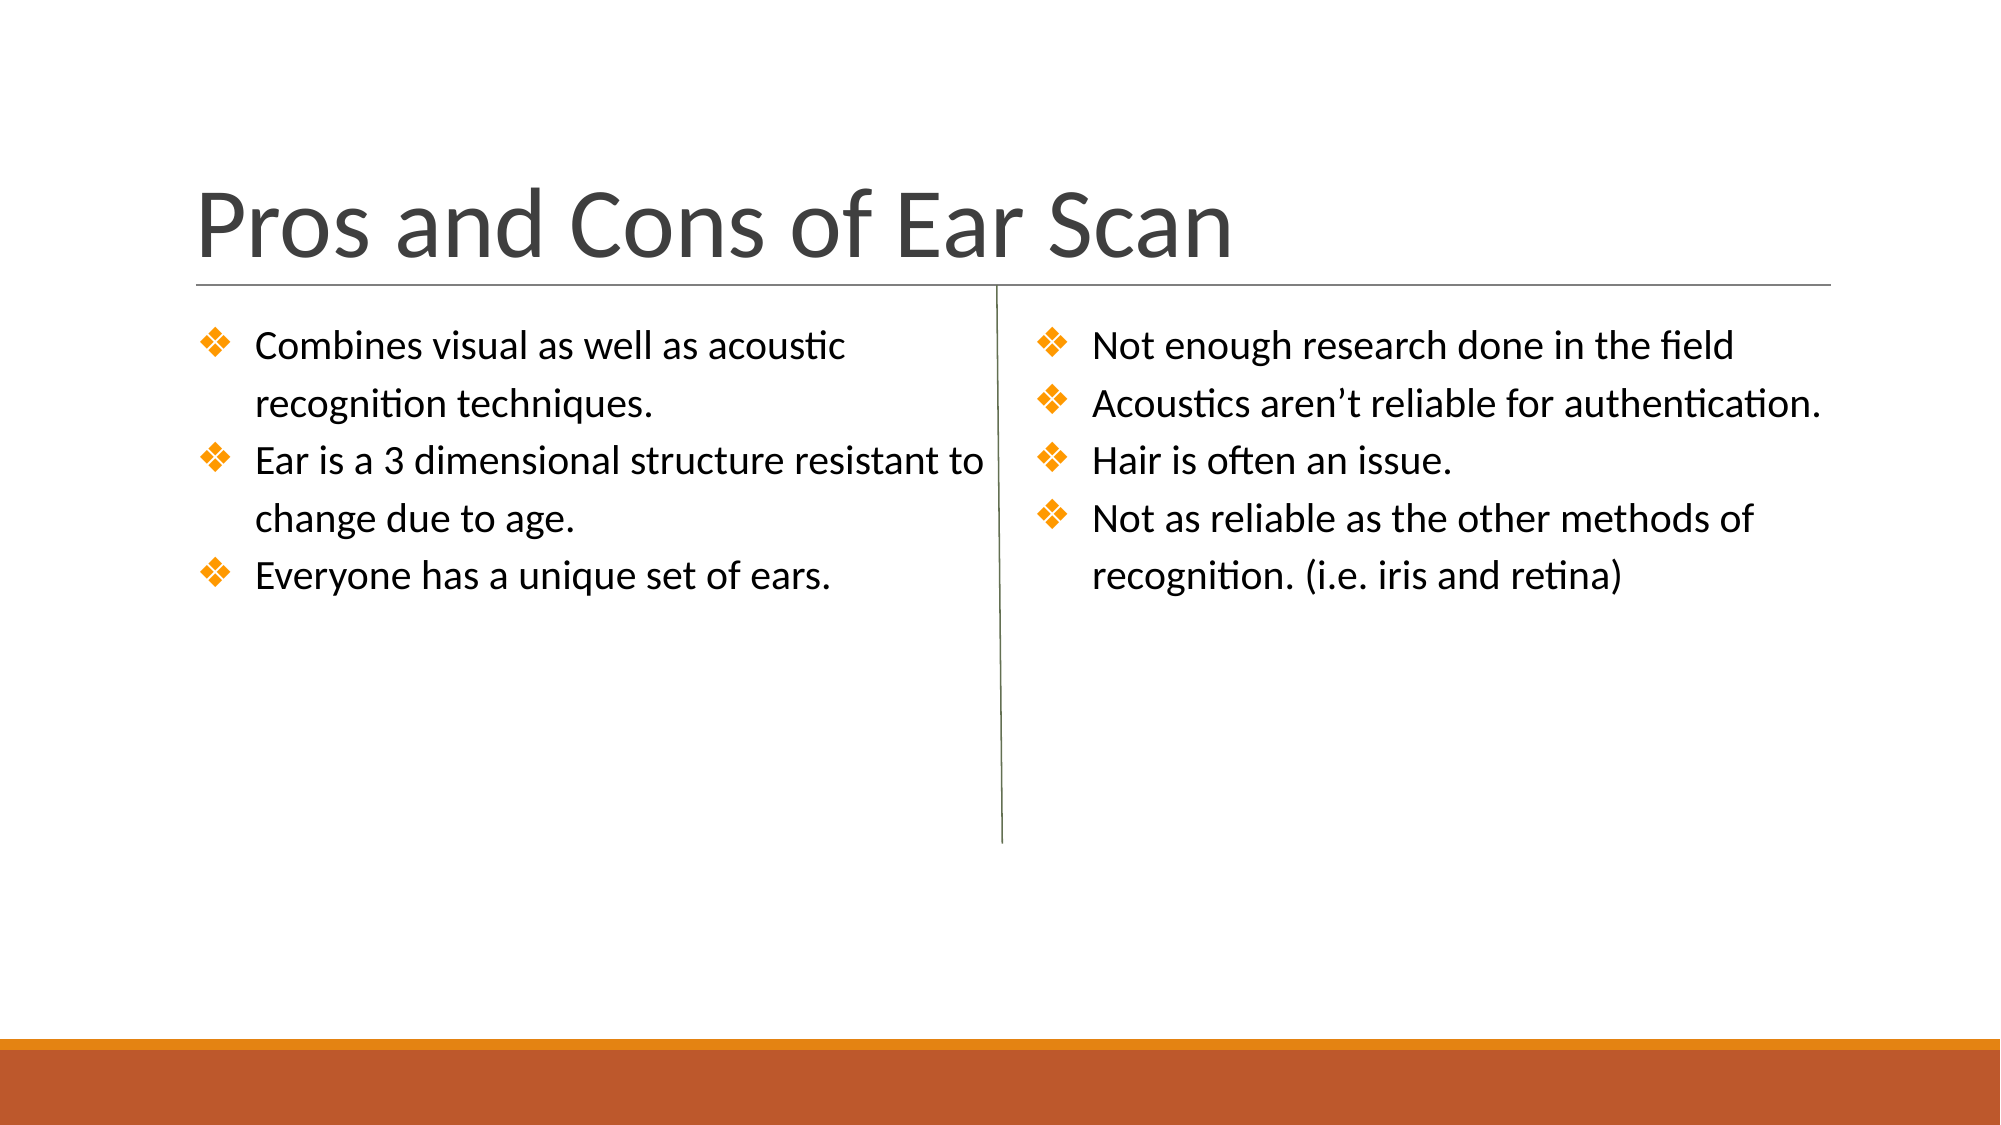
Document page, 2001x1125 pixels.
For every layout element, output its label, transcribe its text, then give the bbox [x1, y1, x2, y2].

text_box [996, 284, 1003, 844]
list Combines visual as well as acoustic recognition techniques. Ear is a 3 dimensional structure resistant to change due to age. Everyone has a unique set of ears. [180, 302, 1003, 963]
list Not enough research done in the field Acoustics aren’t reliable for authentication. Hair is often an issue. Not as reliable as the other methods of recognition. (i.e. iris and retina) [1016, 302, 1840, 963]
title Pros and Cons of Ear Scan [180, 47, 1830, 285]
